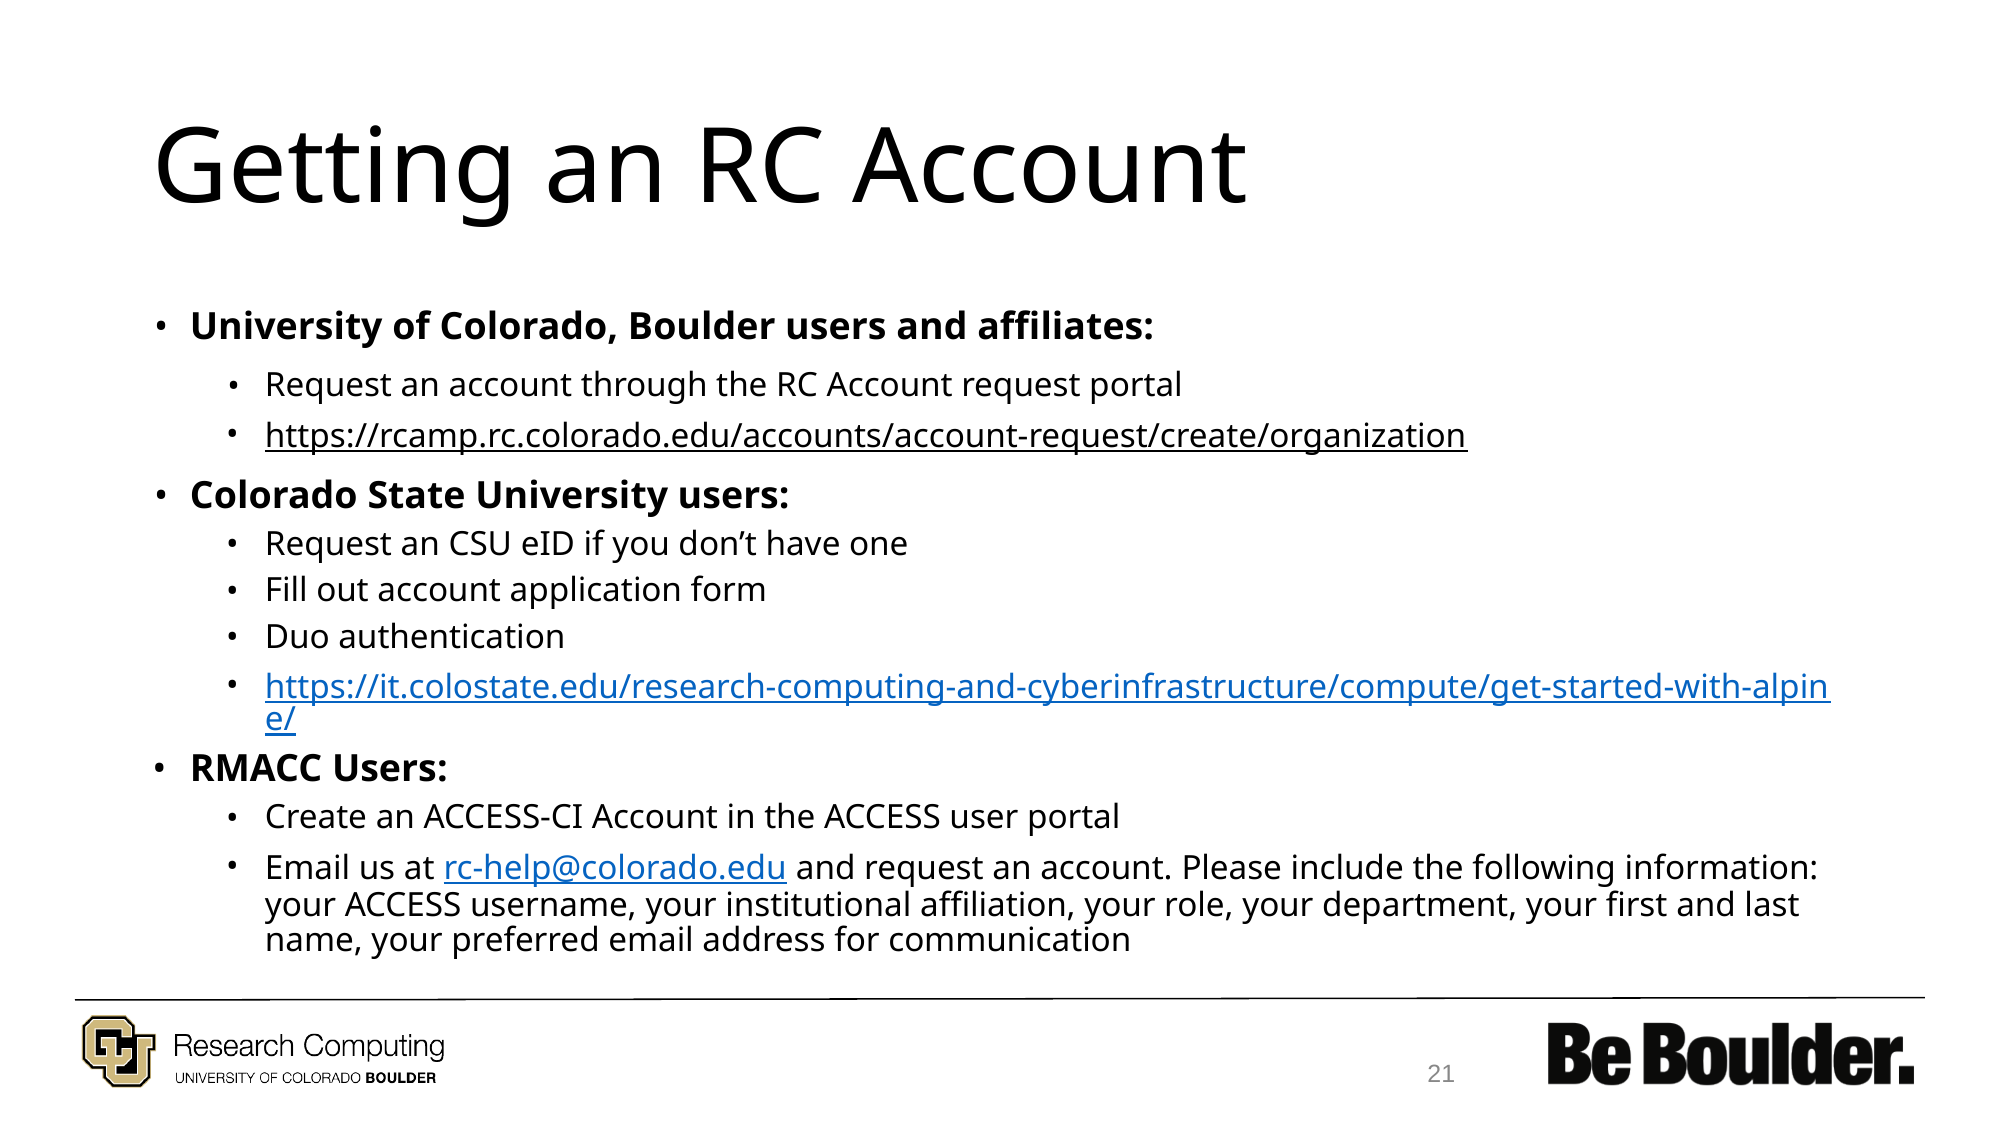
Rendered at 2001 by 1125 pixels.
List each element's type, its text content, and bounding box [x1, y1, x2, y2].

picture [81, 1015, 444, 1088]
title Getting an RC Account [137, 59, 1863, 278]
list University of Colorado, Boulder users and affiliates: Request an account through the RC Account request portal https://rcamp.rc.colorado.edu/accounts/account-request/create/organization Colorado State University users: Request an CSU eID if you don’t have one Fill out account application form Duo authentication https://it.colostate.edu/research-computing-and-cyberinfrastructure/compute/get-started-with-alpine/ RMACC Users: Create an ACCESS-CI Account in the ACCESS user portal Email us at rc-help@colorado.edu and request an account. Please include the following information: your ACCESS username, your institutional affiliation, your role, your department, your first and last name, your preferred email address for communication [137, 299, 1863, 983]
picture [1524, 1015, 1938, 1088]
slide_number 21 [1412, 1042, 1525, 1103]
